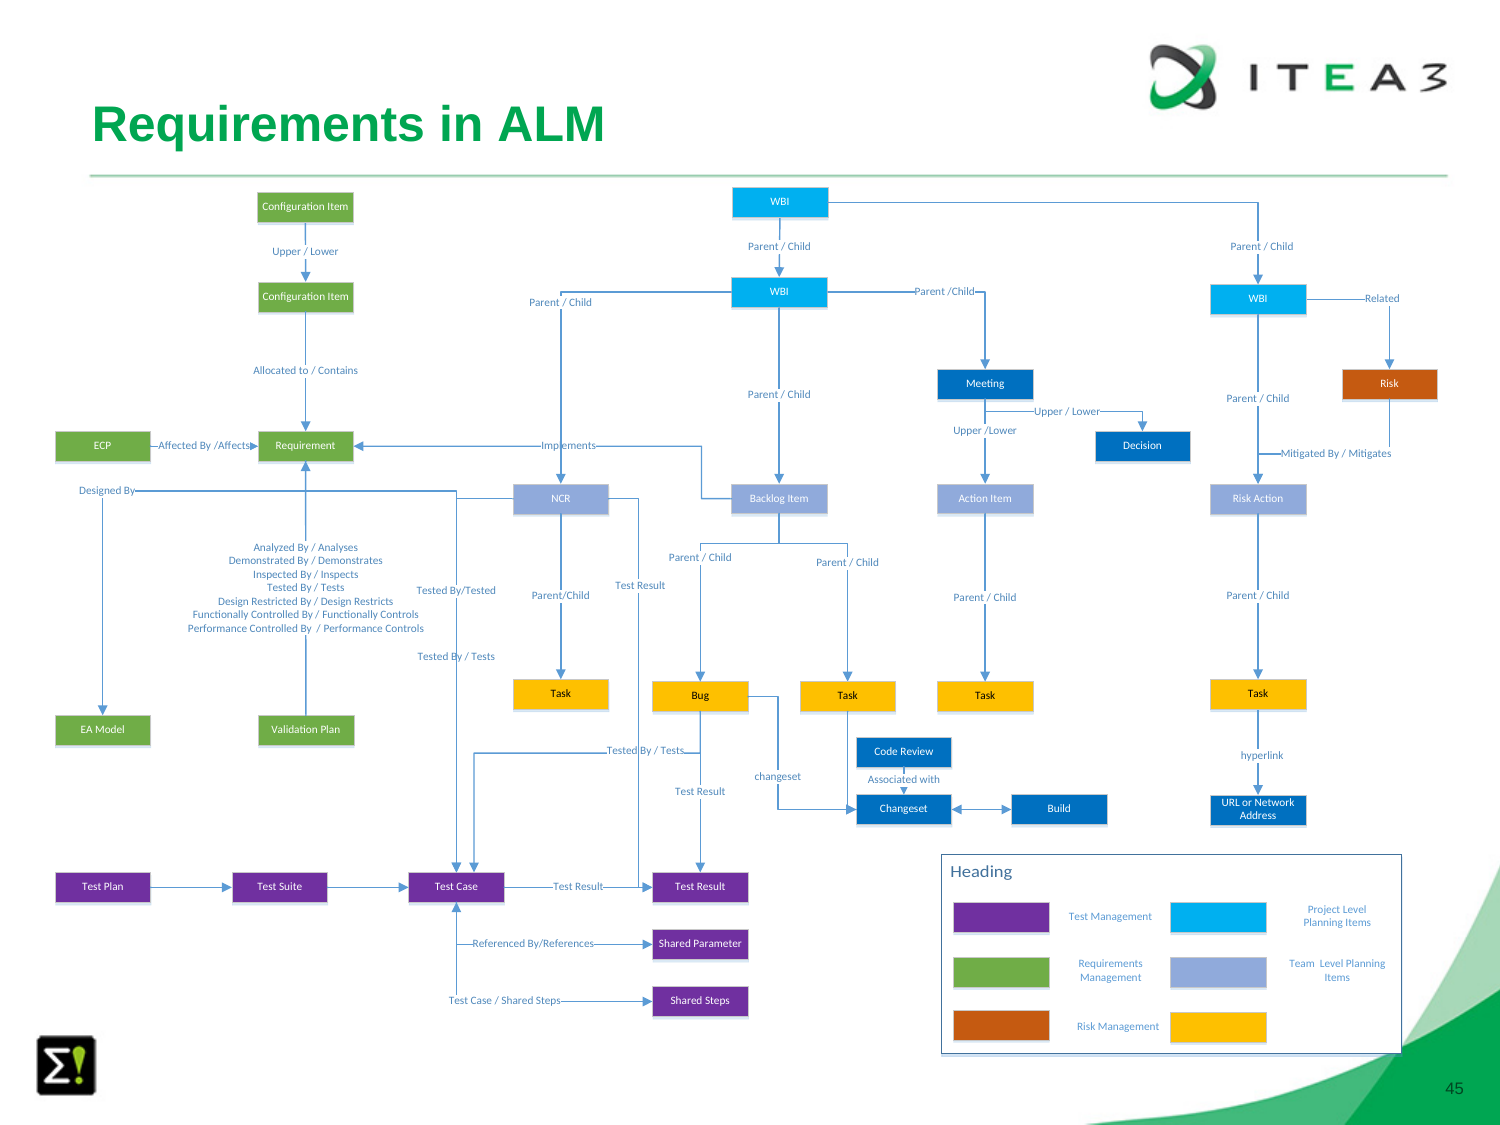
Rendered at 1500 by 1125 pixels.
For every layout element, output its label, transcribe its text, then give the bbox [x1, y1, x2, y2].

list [52, 185, 1440, 1059]
title Requirements in ALM [76, 23, 1099, 160]
picture [0, 0, 1500, 1125]
